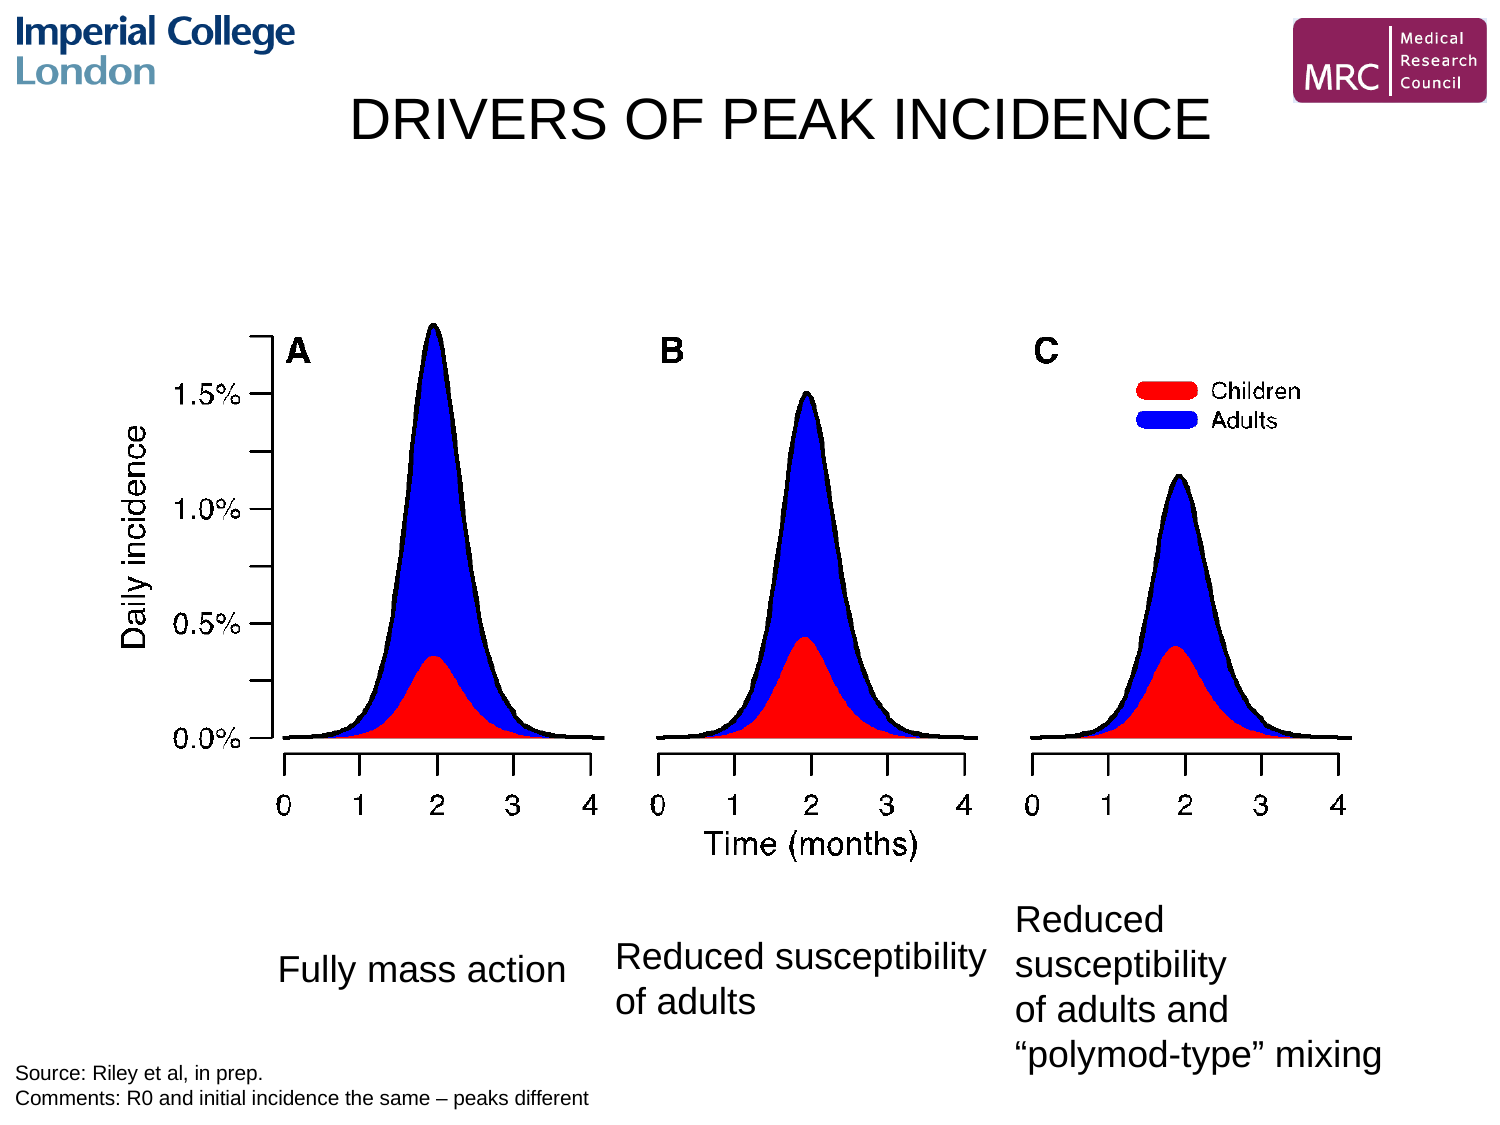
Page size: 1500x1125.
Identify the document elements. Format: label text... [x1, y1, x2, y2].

picture [99, 278, 1388, 880]
text_box Source: Riley et al, in prep. Comments: R0 and initial incidence the same – peaks different [0, 1052, 632, 1118]
text_box Fully mass action [262, 937, 586, 998]
text_box Reduced susceptibility of adults [600, 924, 999, 1031]
picture [1293, 18, 1487, 103]
title DRIVERS OF PEAK INCIDENCE [262, 45, 1300, 188]
text_box Reduced susceptibility of adults and “polymod-type” mixing [999, 887, 1400, 1085]
picture [17, 15, 295, 85]
